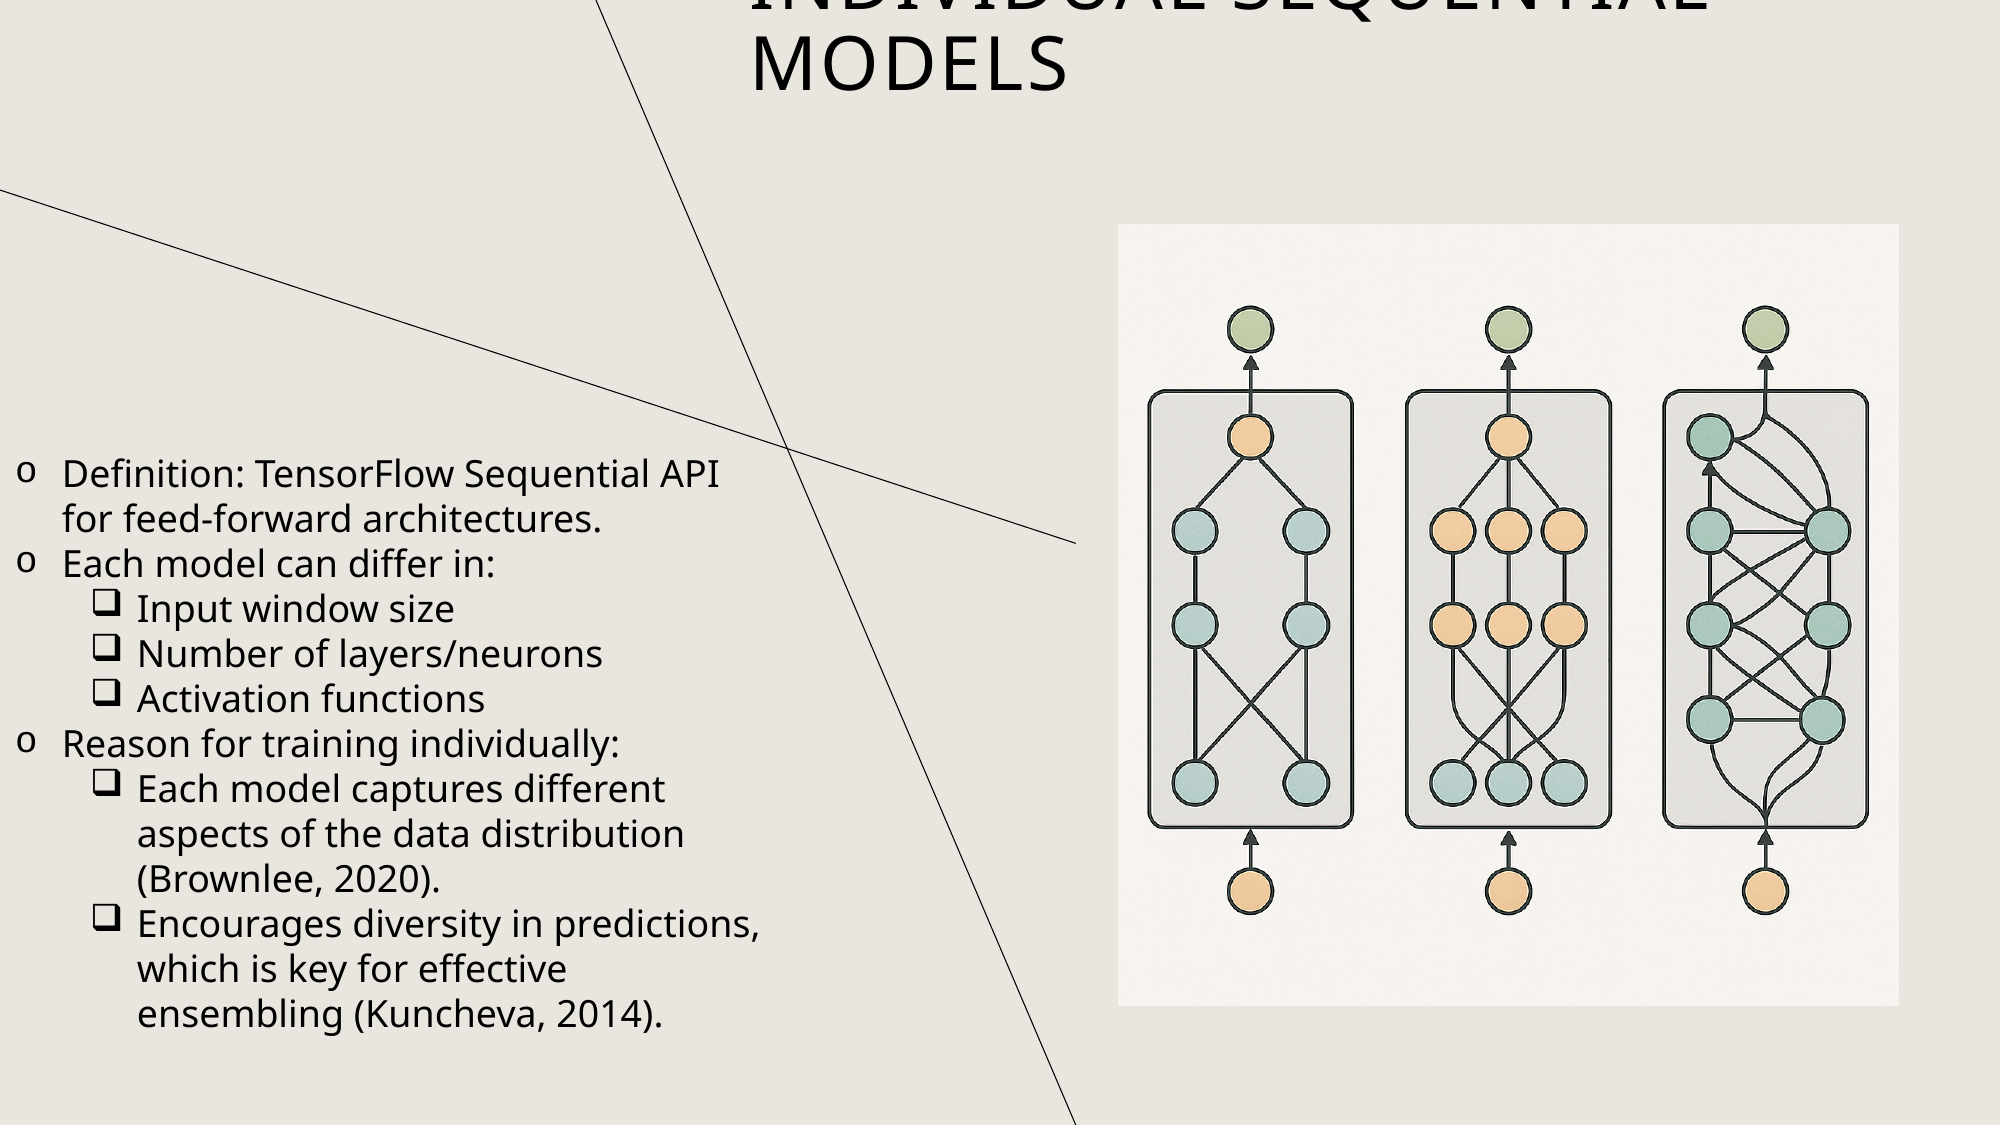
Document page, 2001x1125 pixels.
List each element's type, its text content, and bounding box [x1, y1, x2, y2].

picture [1118, 224, 1899, 1006]
text_box Definition: TensorFlow Sequential API for feed-forward architectures. Each model can differ in: Input window size Number of layers/neurons Activation functions Reason for training individually: Each model captures different aspects of the data distribution (Brownlee, 2020). Encourages diversity in predictions, which is key for effective ensembling (Kuncheva, 2014). [0, 442, 795, 1043]
title Individual Sequential Models [734, 17, 1988, 114]
